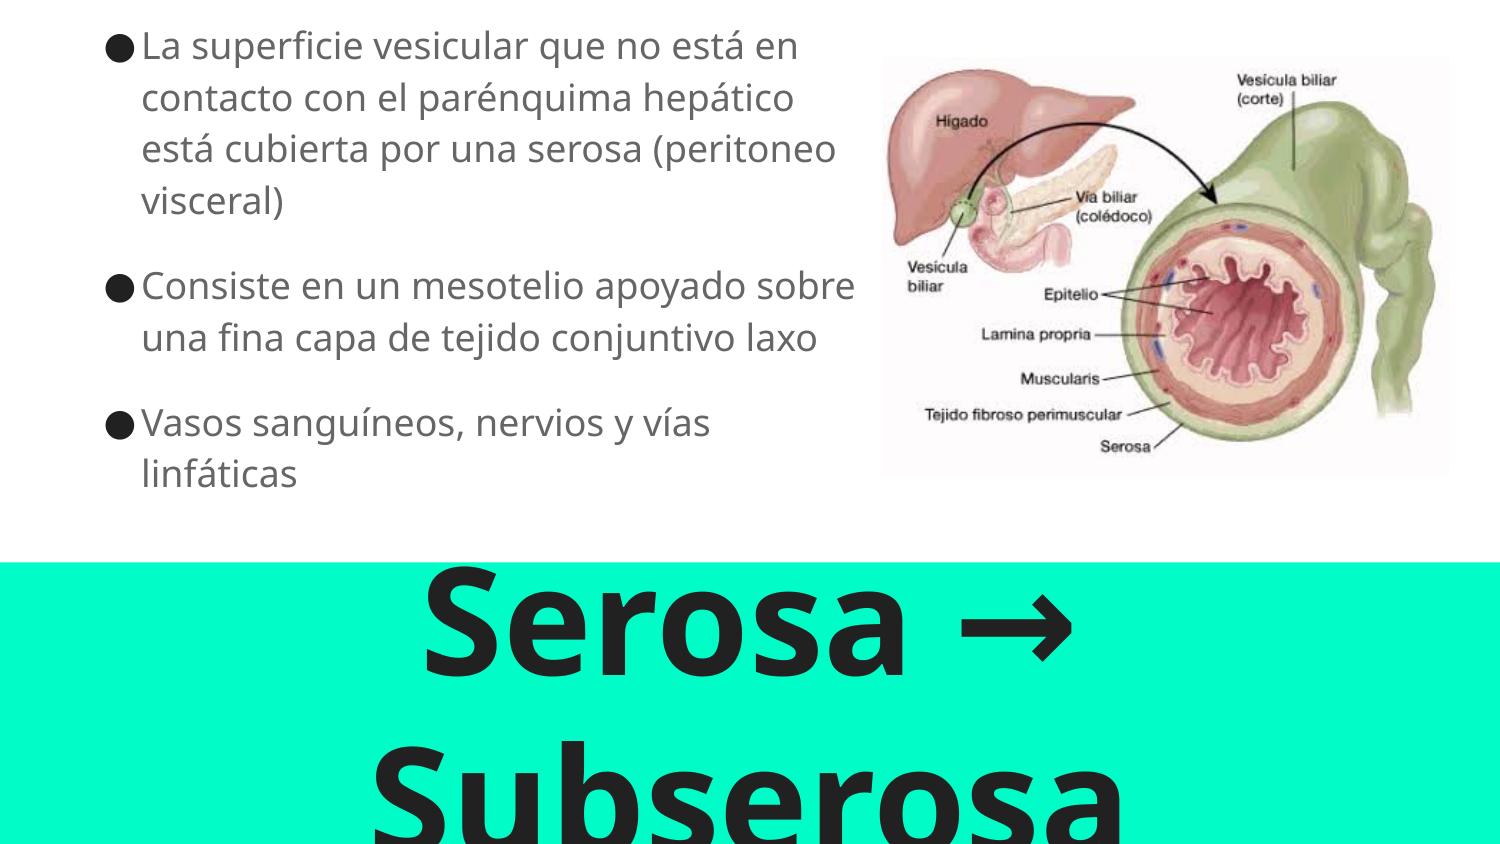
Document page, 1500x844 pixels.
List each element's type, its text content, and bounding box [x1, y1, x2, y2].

title Serosa → Subserosa [51, 596, 1449, 814]
list La superficie vesicular que no está en contacto con el parénquima hepático está cubierta por una serosa (peritoneo visceral) Consiste en un mesotelio apoyado sobre una fina capa de tejido conjuntivo laxo Vasos sanguíneos, nervios y vías linfáticas [51, 0, 883, 475]
picture [882, 57, 1451, 476]
